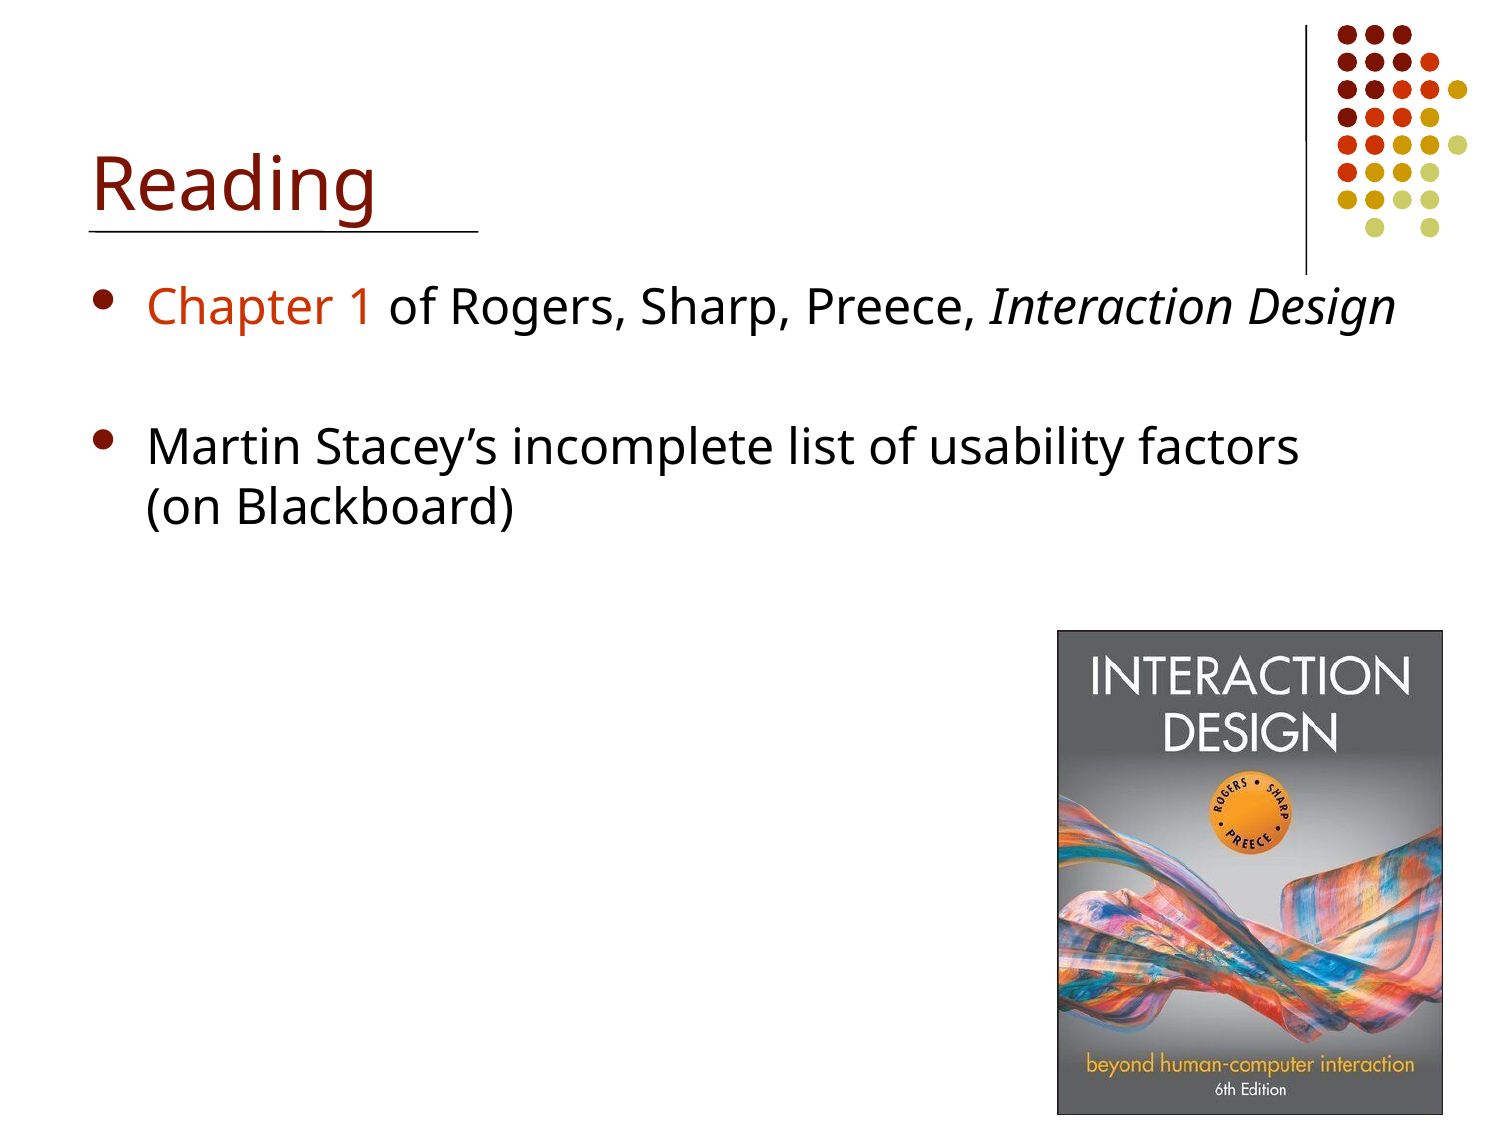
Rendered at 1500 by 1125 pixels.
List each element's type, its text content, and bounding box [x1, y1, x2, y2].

list Chapter 1 of Rogers, Sharp, Preece, Interaction Design Martin Stacey’s incomplete list of usability factors (on Blackboard) [75, 267, 1459, 1047]
title Reading [75, 20, 1313, 233]
picture [1056, 629, 1443, 1115]
